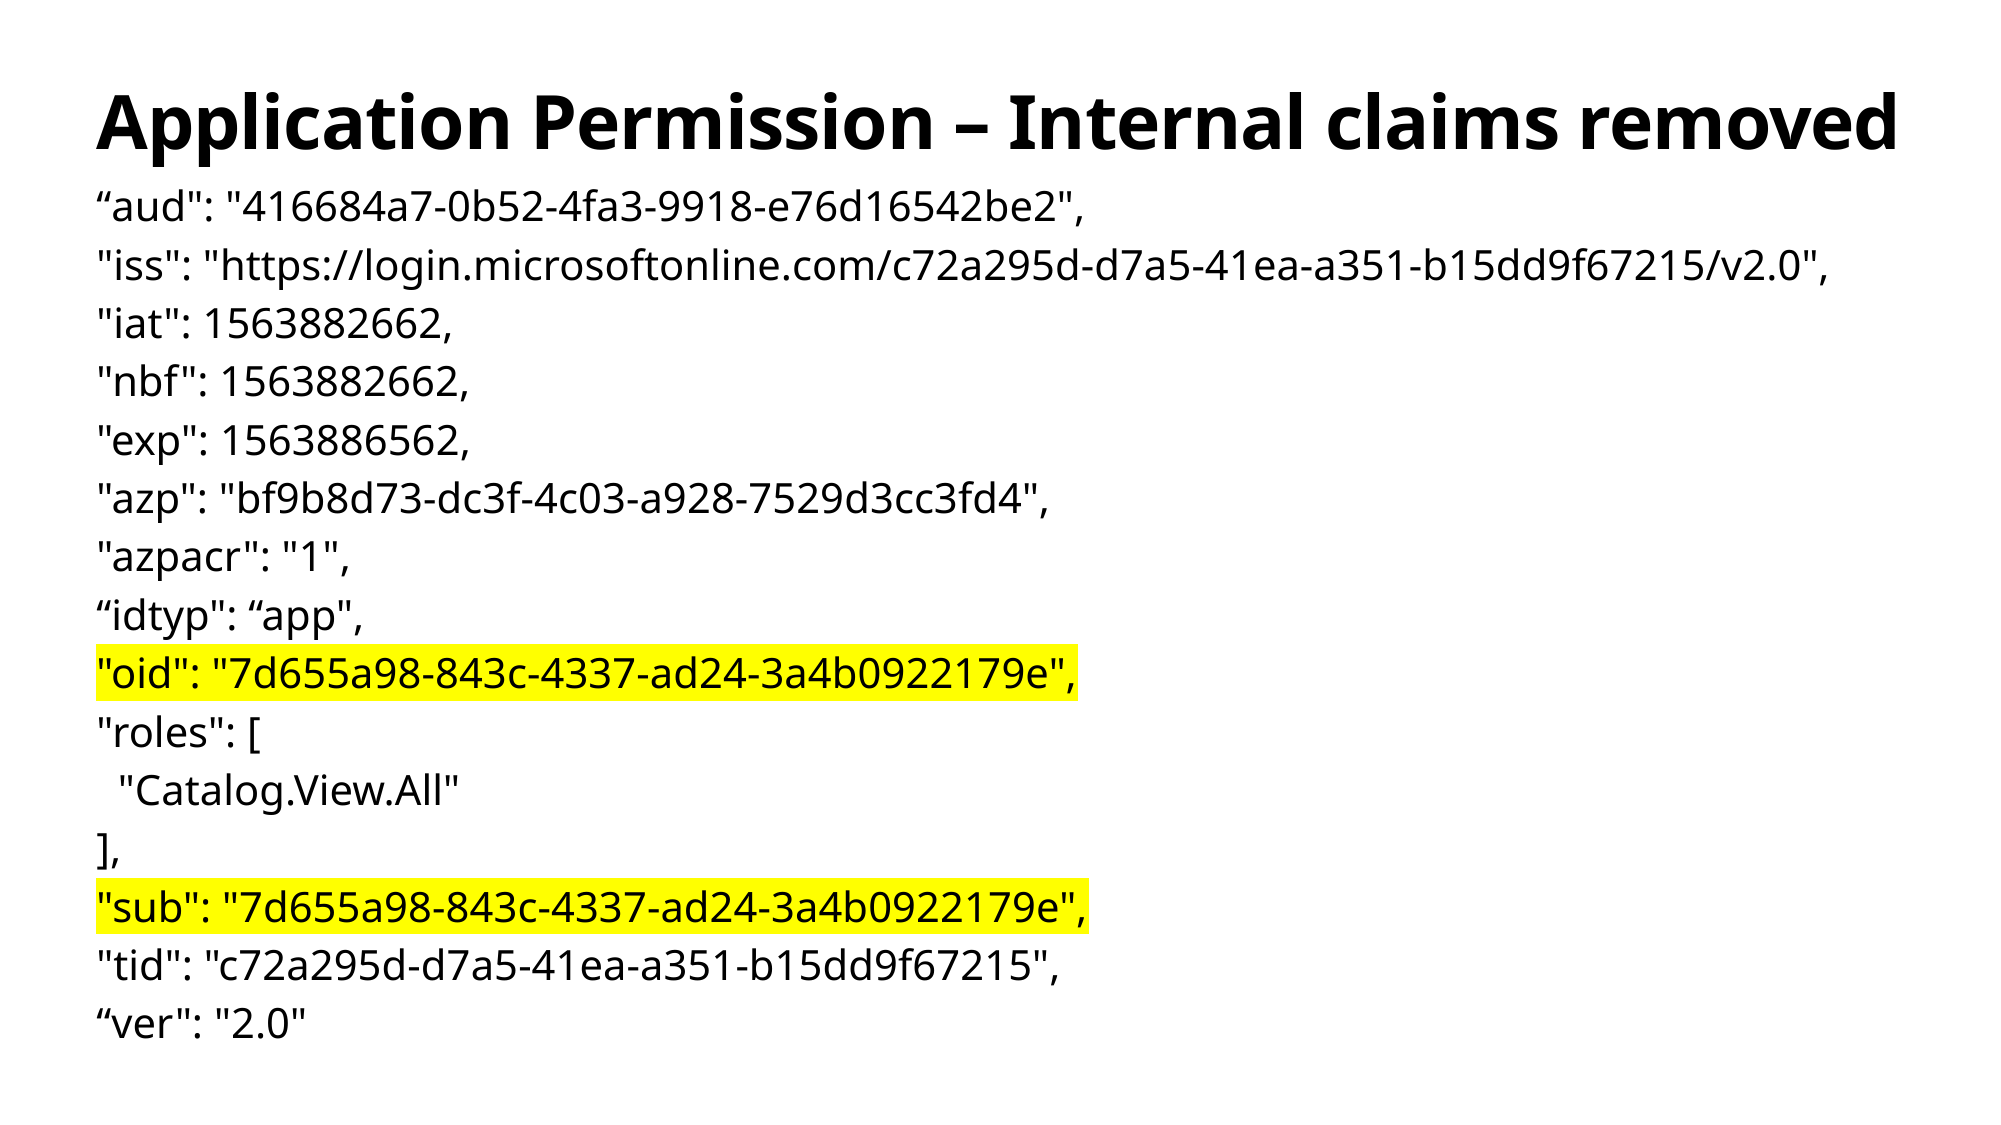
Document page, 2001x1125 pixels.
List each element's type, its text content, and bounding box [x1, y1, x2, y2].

list “aud": "416684a7-0b52-4fa3-9918-e76d16542be2", "iss": "https://login.microsoftonline.com/c72a295d-d7a5-41ea-a351-b15dd9f67215/v2.0", "iat": 1563882662, "nbf": 1563882662, "exp": 1563886562, "azp": "bf9b8d73-dc3f-4c03-a928-7529d3cc3fd4", "azpacr": "1", “idtyp": “app", "oid": "7d655a98-843c-4337-ad24-3a4b0922179e", "roles": [ "Catalog.View.All" ], "sub": "7d655a98-843c-4337-ad24-3a4b0922179e", "tid": "c72a295d-d7a5-41ea-a351-b15dd9f67215", “ver": "2.0" [96, 180, 1904, 1079]
title Application Permission – Internal claims removed [96, 75, 1904, 166]
